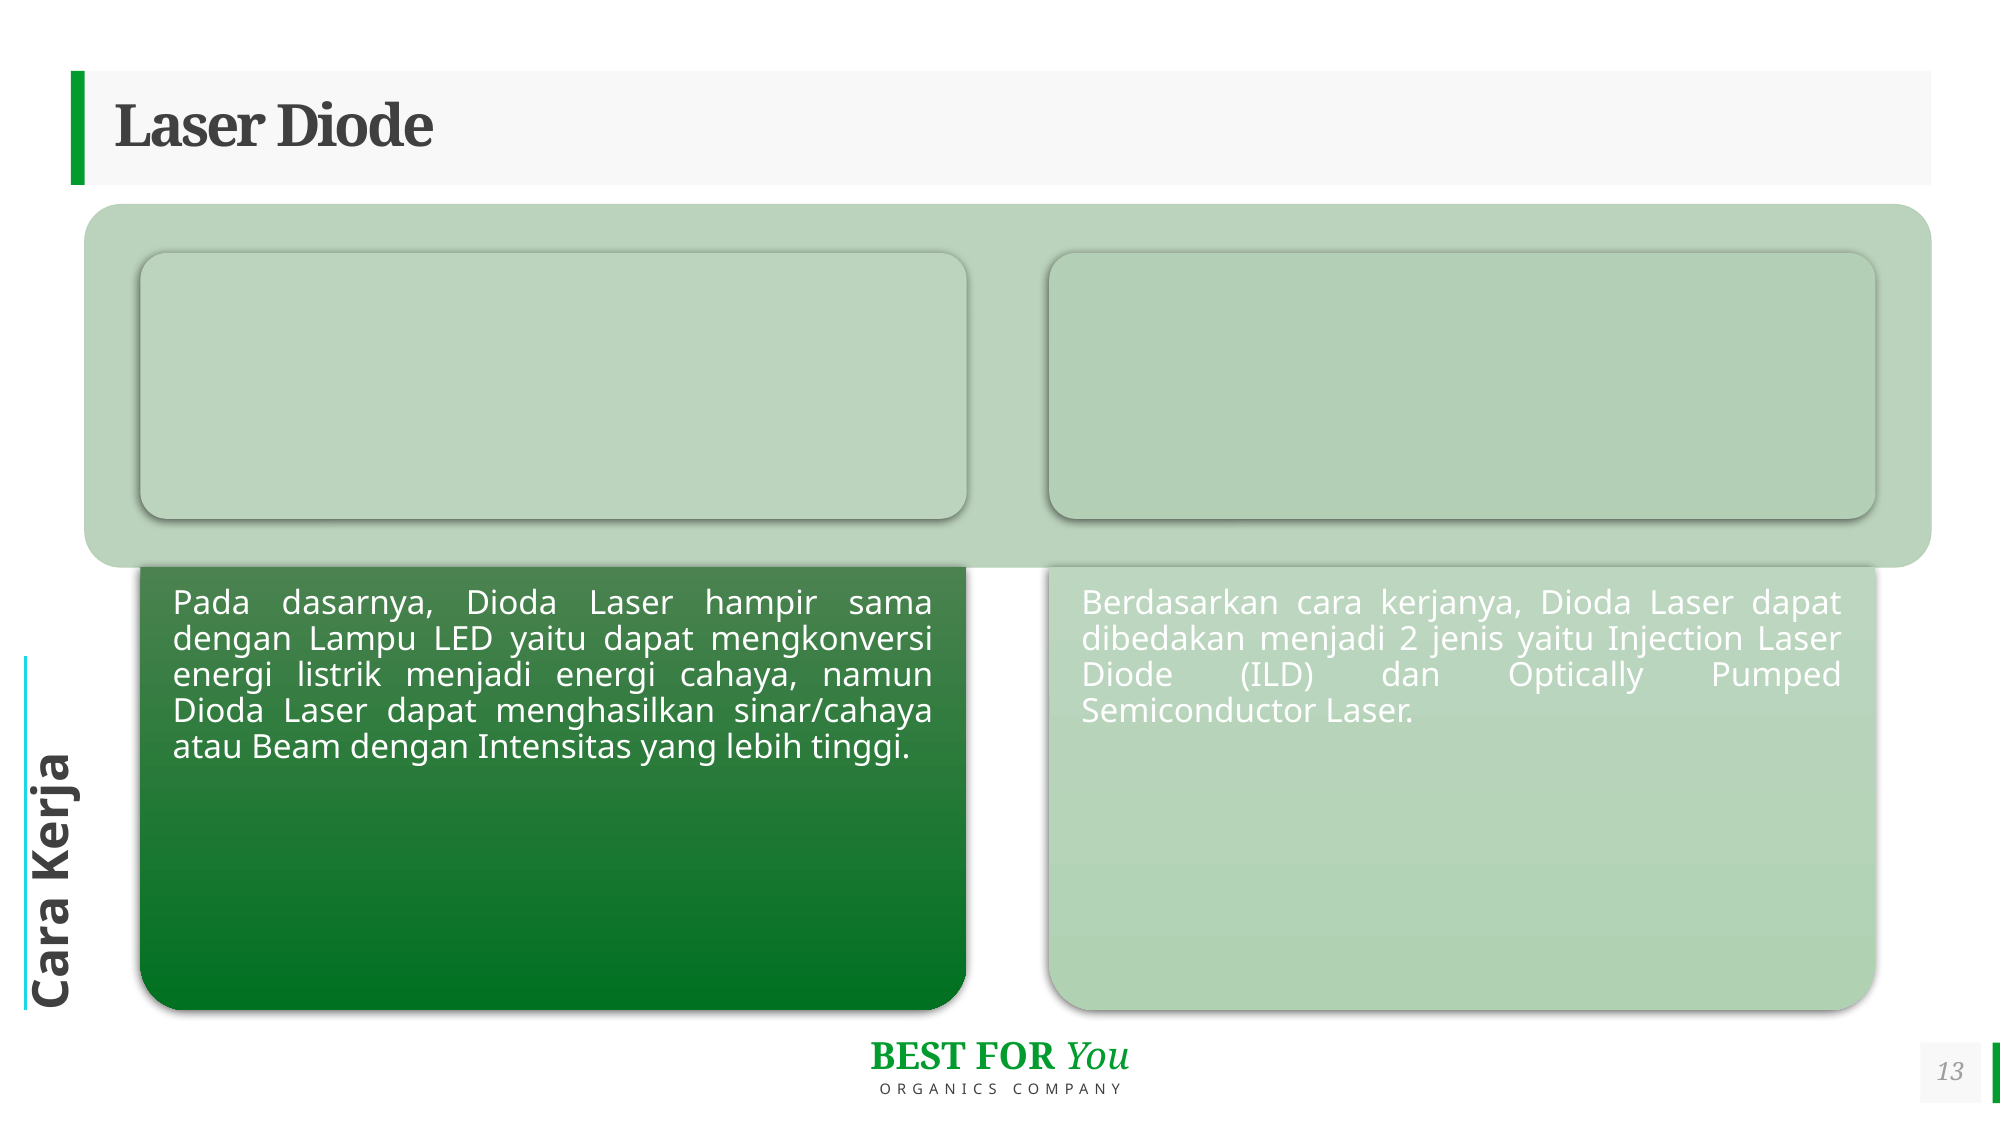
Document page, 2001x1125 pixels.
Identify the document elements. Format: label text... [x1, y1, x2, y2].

title Laser Diode [84, 70, 1932, 185]
list Cara Kerja [25, 834, 84, 1011]
slide_number 13 [1920, 1042, 1982, 1103]
list Cara Kerja [25, 112, 85, 833]
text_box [84, 204, 1932, 1011]
